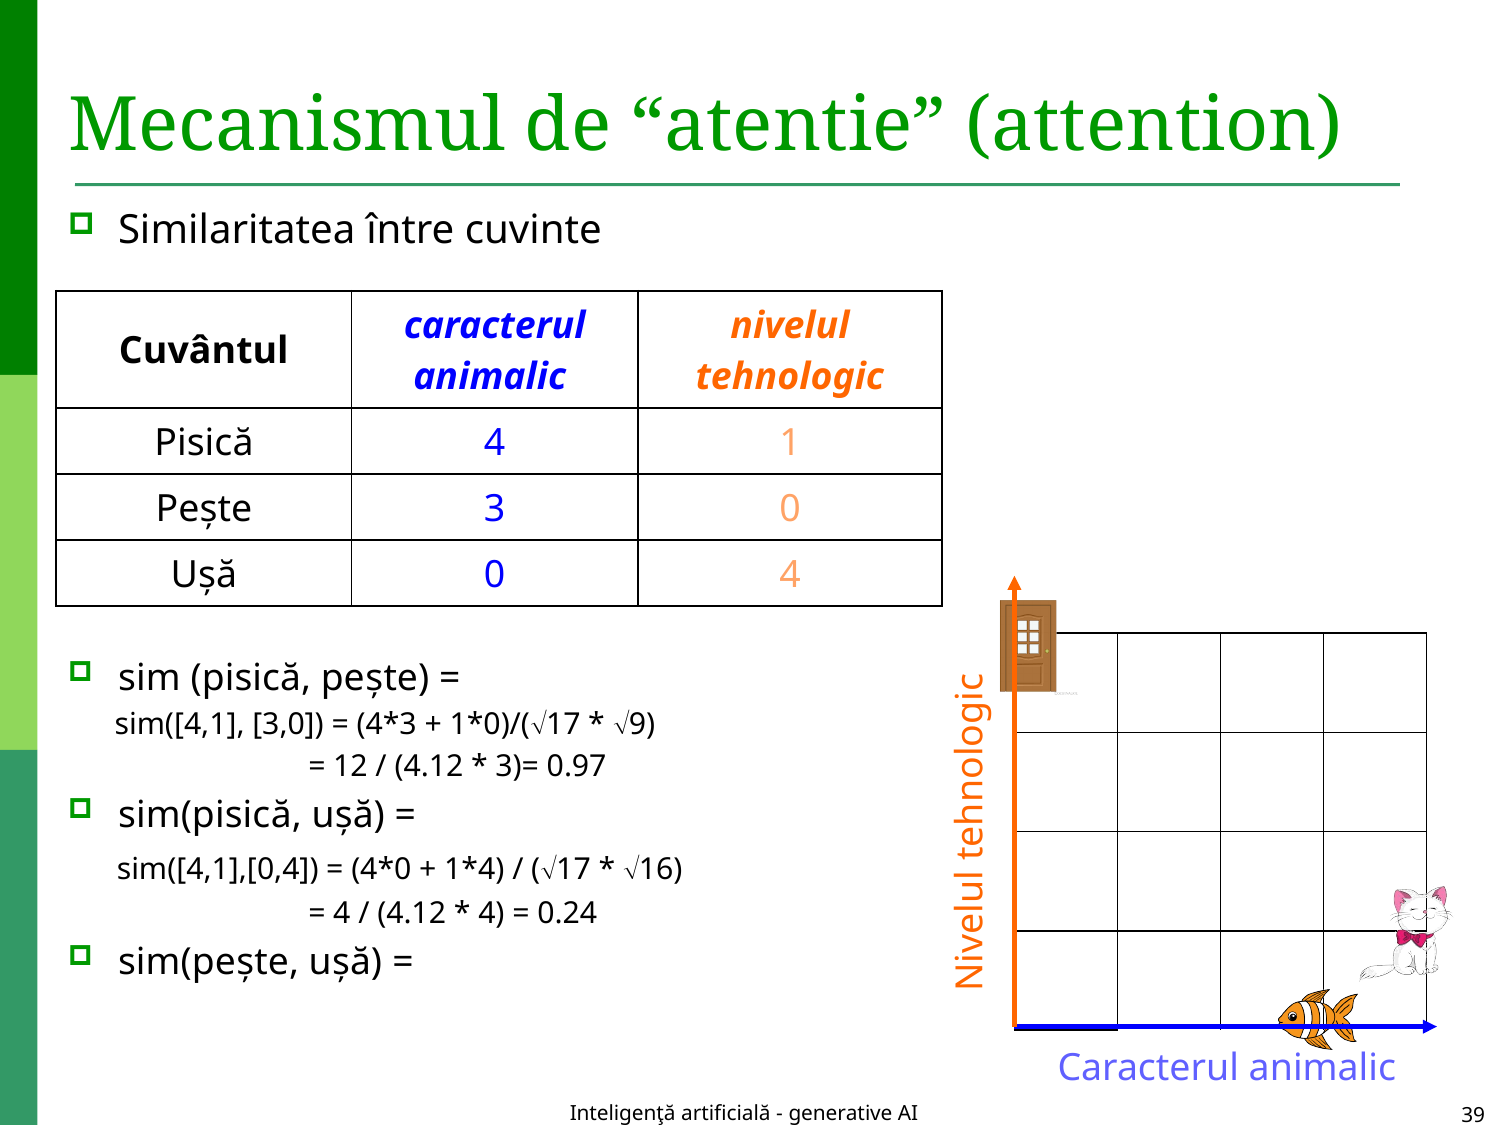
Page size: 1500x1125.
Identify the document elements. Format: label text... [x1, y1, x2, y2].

table_cell Ușă [57, 541, 351, 605]
table_header caracterul animalic [352, 292, 637, 407]
table_cell 1 [639, 409, 941, 473]
table_header Cuvântul [57, 292, 351, 407]
table_cell Pisică [57, 409, 351, 473]
table_cell Pește [57, 475, 351, 539]
table_cell 4 [352, 409, 637, 473]
slide_number 39 [1149, 1093, 1500, 1125]
table_cell 0 [352, 541, 637, 605]
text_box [937, 575, 1483, 1096]
table_header nivelul tehnologic [639, 292, 941, 407]
footer Inteligenţă artificială - generative AI [229, 1091, 1149, 1125]
table_cell 0 [639, 475, 941, 539]
table_cell 3 [352, 475, 637, 539]
title Mecanismul de “atentie” (attention) [53, 19, 1471, 173]
table_cell 4 [639, 541, 941, 605]
list Similaritatea între cuvinte sim (pisică, pește) = sim([4,1], [3,0]) = (4*3 + 1*0)/(17 * 9) = 12 / (4.12 * 3)= 0.97 sim(pisică, ușă) = sim([4,1],[0,4]) = (4*0 + 1*4) / (17 * 16) = 4 / (4.12 * 4) = 0.24 sim(pește, ușă) = sim([3,0],[0,4]) = (3*0 + 0*4) / (9* 16) = 0 [53, 196, 1471, 1094]
